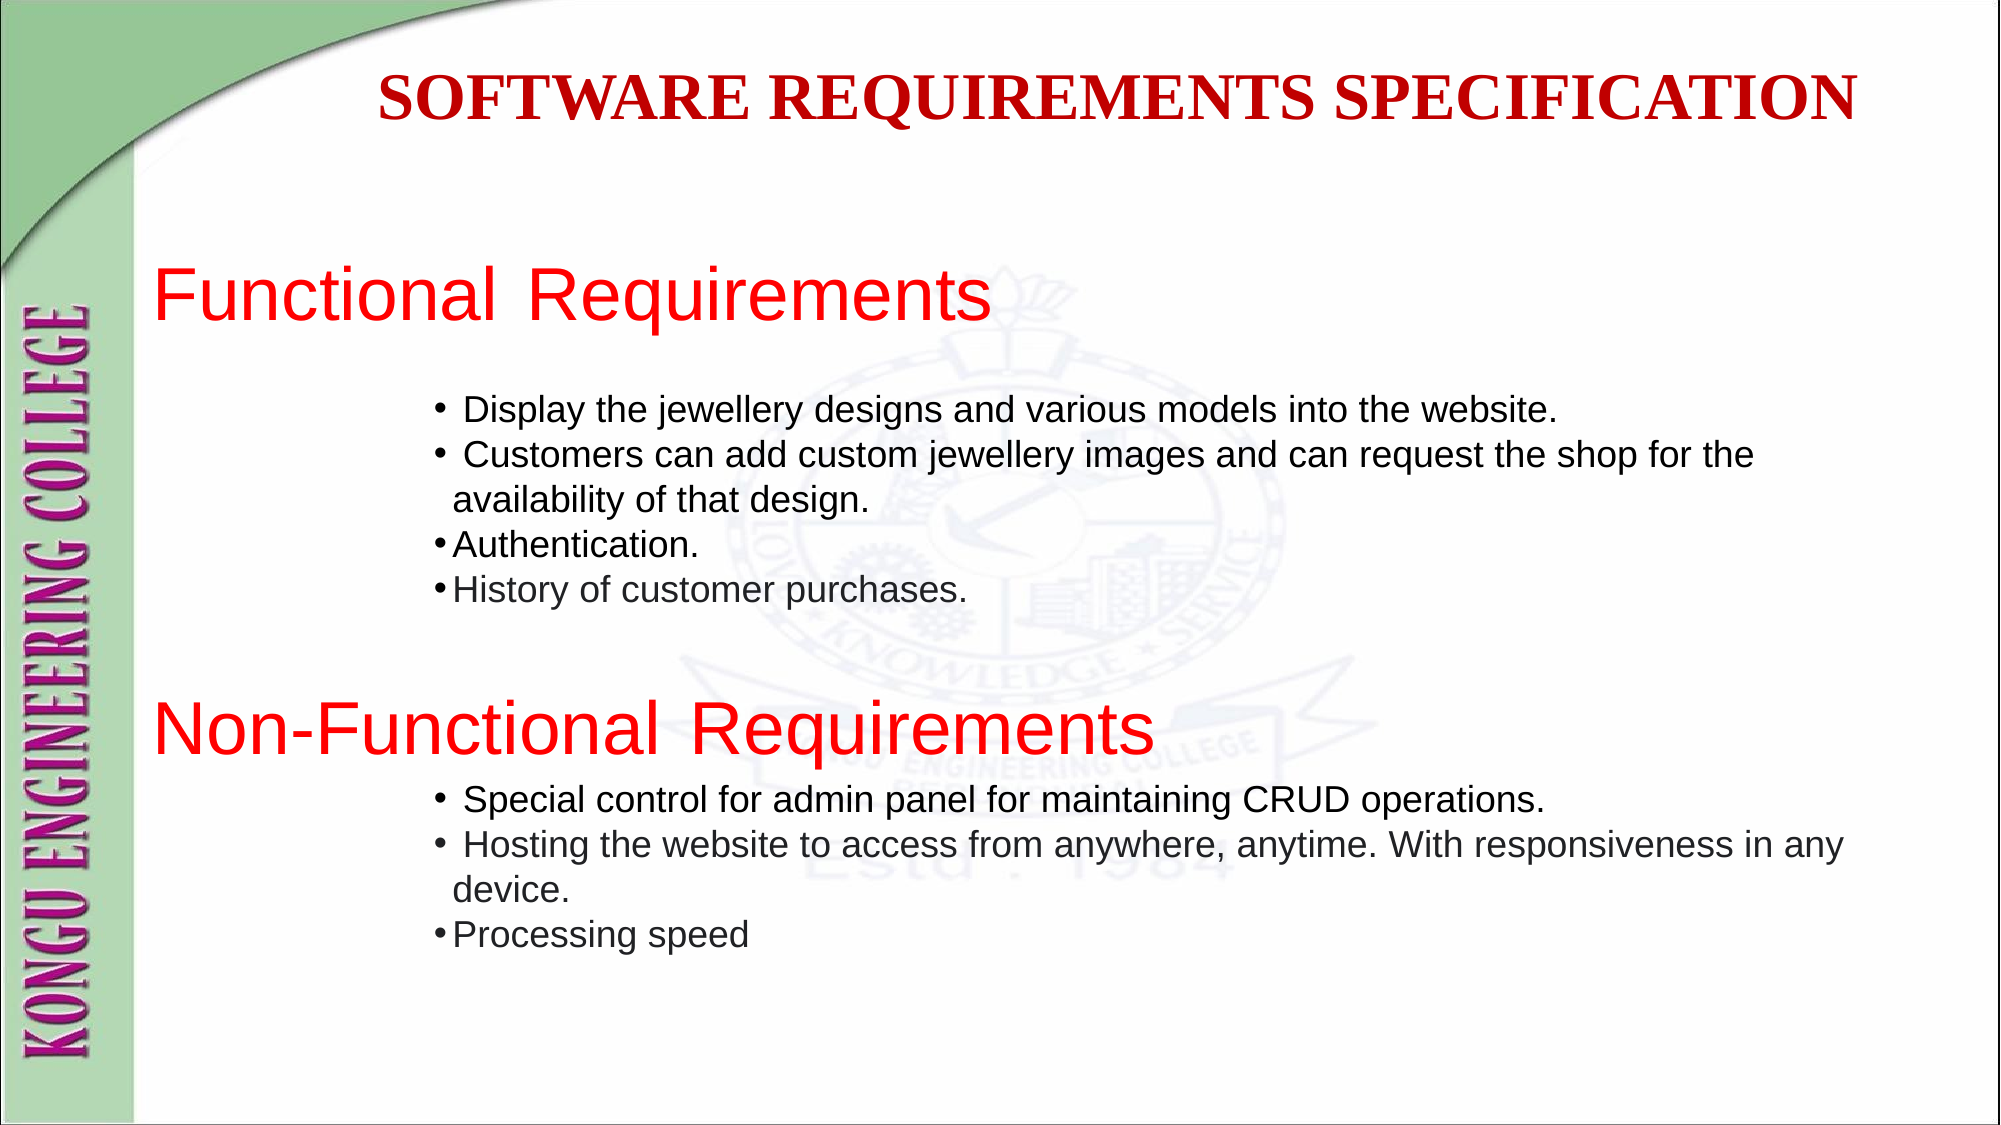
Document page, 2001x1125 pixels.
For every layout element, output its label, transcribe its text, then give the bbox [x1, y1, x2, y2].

picture [0, 0, 2000, 1125]
title SOFTWARE REQUIREMENTS SPECIFICATION [300, 52, 1938, 241]
text_box Functional Requirements Display the jewellery designs and various models into the website. Customers can add custom jewellery images and can request the shop for the availability of that design. Authentication. History of customer purchases. Non-Functional Requirements Special control for admin panel for maintaining CRUD operations. Hosting the website to access from anywhere, anytime. With responsiveness in any device. Processing speed [137, 212, 1913, 1098]
